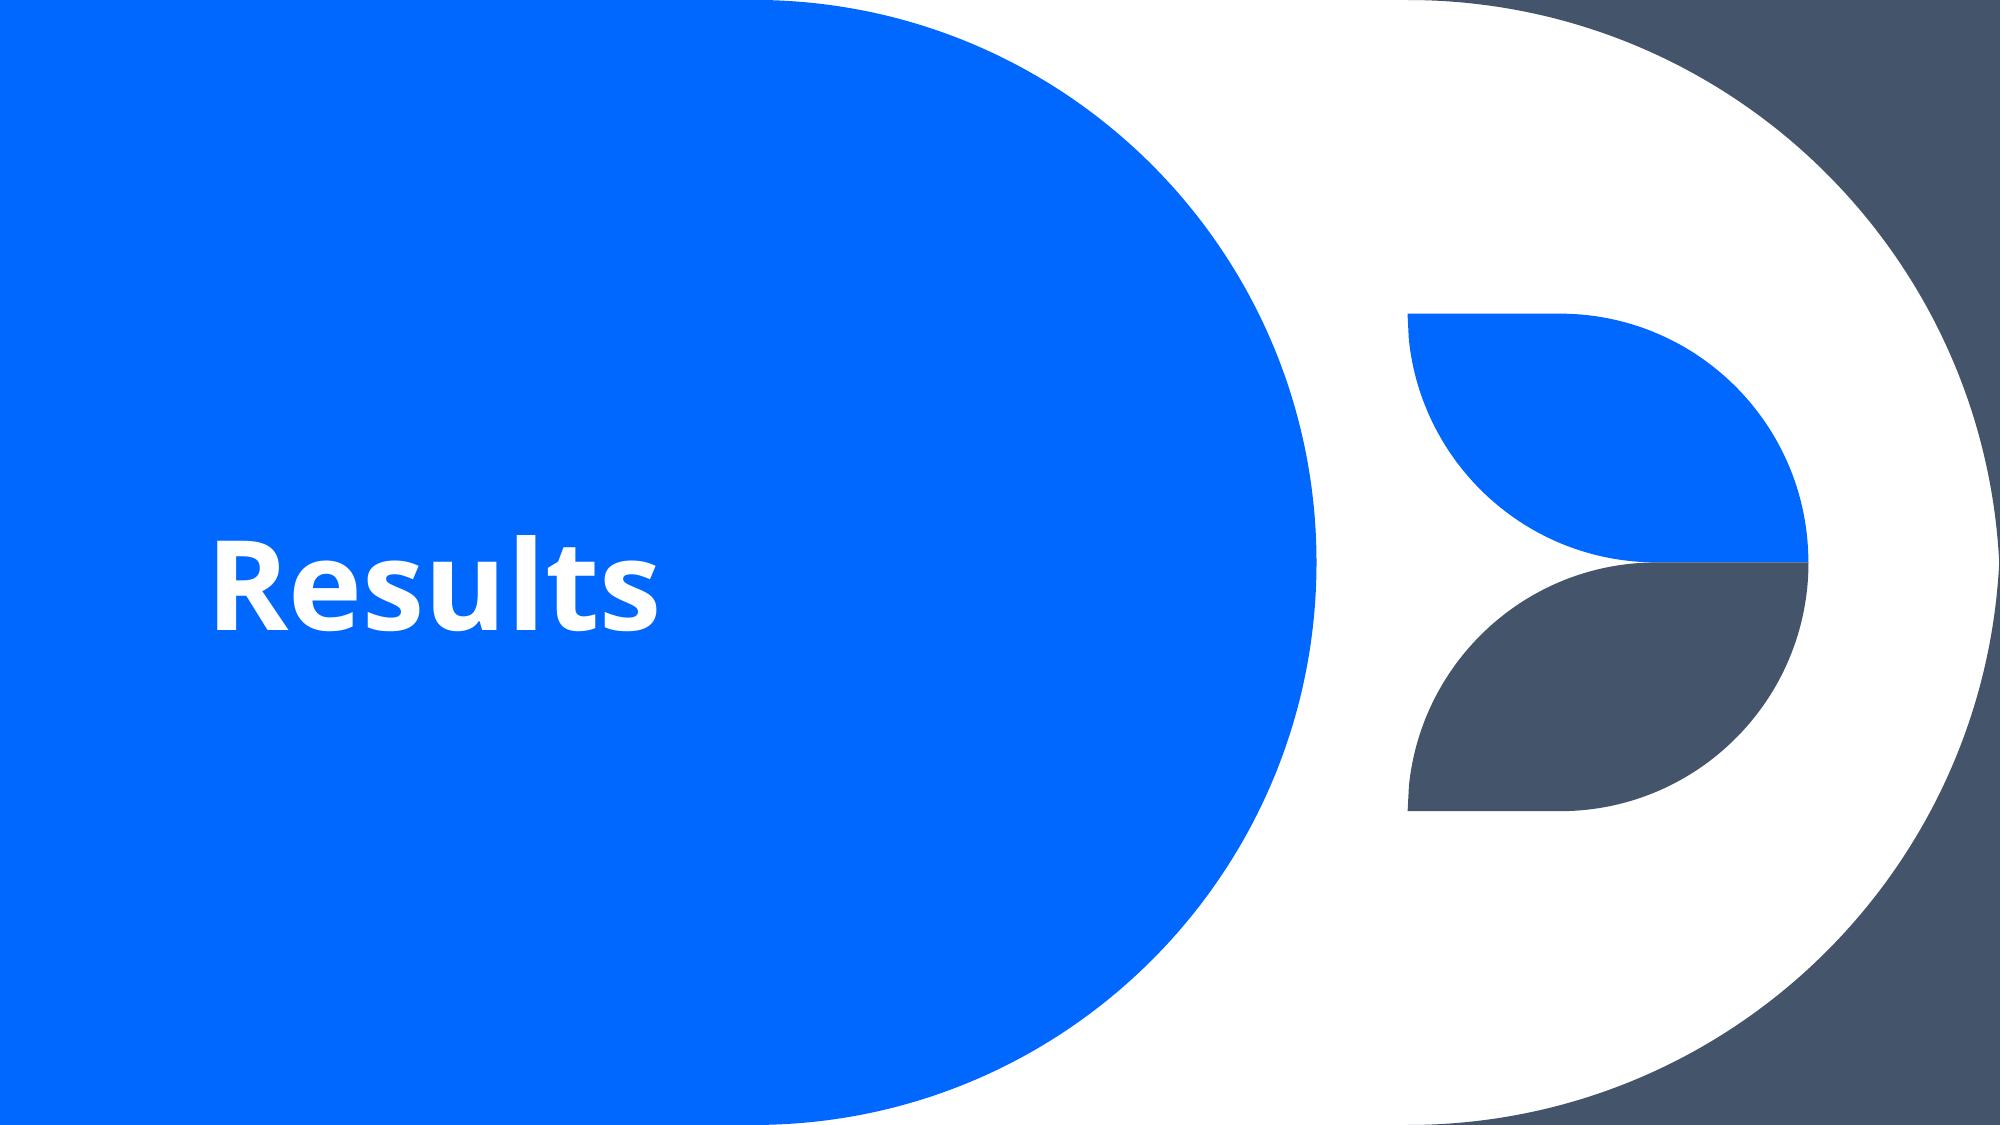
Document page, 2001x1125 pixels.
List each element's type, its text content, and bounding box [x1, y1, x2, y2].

title Results [191, 128, 1217, 665]
